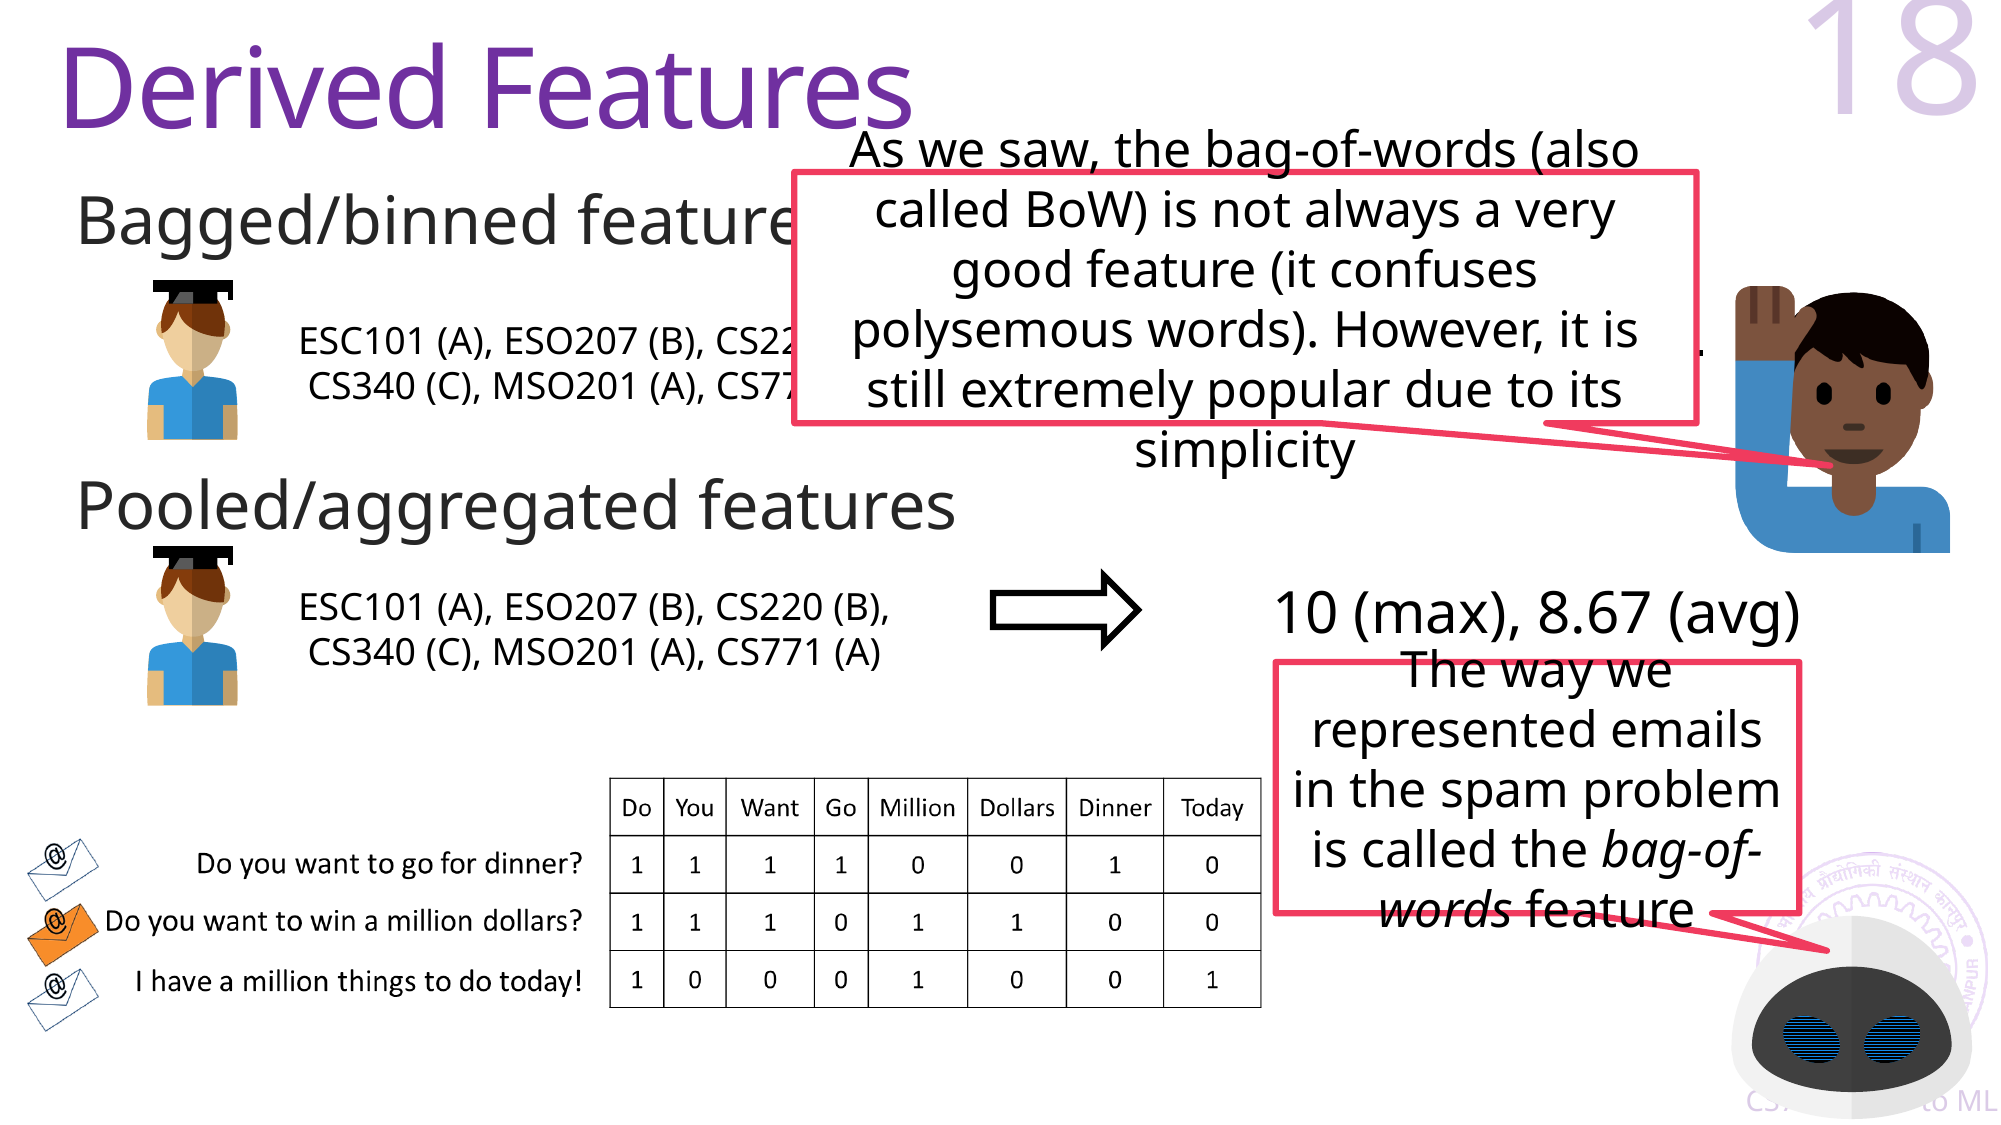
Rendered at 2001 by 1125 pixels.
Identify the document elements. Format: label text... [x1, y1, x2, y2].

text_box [1731, 915, 1973, 1120]
text_box The way we represented emails in the spam problem is called the bag-of-words feature [1274, 660, 1801, 938]
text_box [109, 464, 278, 706]
text_box ESC101 (A), ESO207 (B), CS220 (B), CS340 (C), MSO201 (A), CS771 (A) [278, 575, 943, 681]
list Bagged/binned features Pooled/aggregated features [41, 182, 1945, 1052]
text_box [1139, 352, 1709, 440]
title Derived Features [41, 5, 1945, 182]
text_box ESC101 (A), ESO207 (B), CS220 (B), CS340 (C), MSO201 (A), CS771 (A) [278, 310, 793, 415]
text_box 10 (max), 8.67 (avg) [1188, 567, 1885, 653]
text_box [109, 198, 278, 441]
picture [13, 777, 1262, 1044]
picture [1709, 286, 1976, 554]
text_box [993, 575, 1139, 644]
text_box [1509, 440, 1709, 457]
text_box As we saw, the bag-of-words (also called BoW) is not always a very good feature (it confuses polysemous words). However, it is still extremely popular due to its simplicity [793, 170, 1698, 425]
slide_number 18 [1520, 6, 2000, 183]
